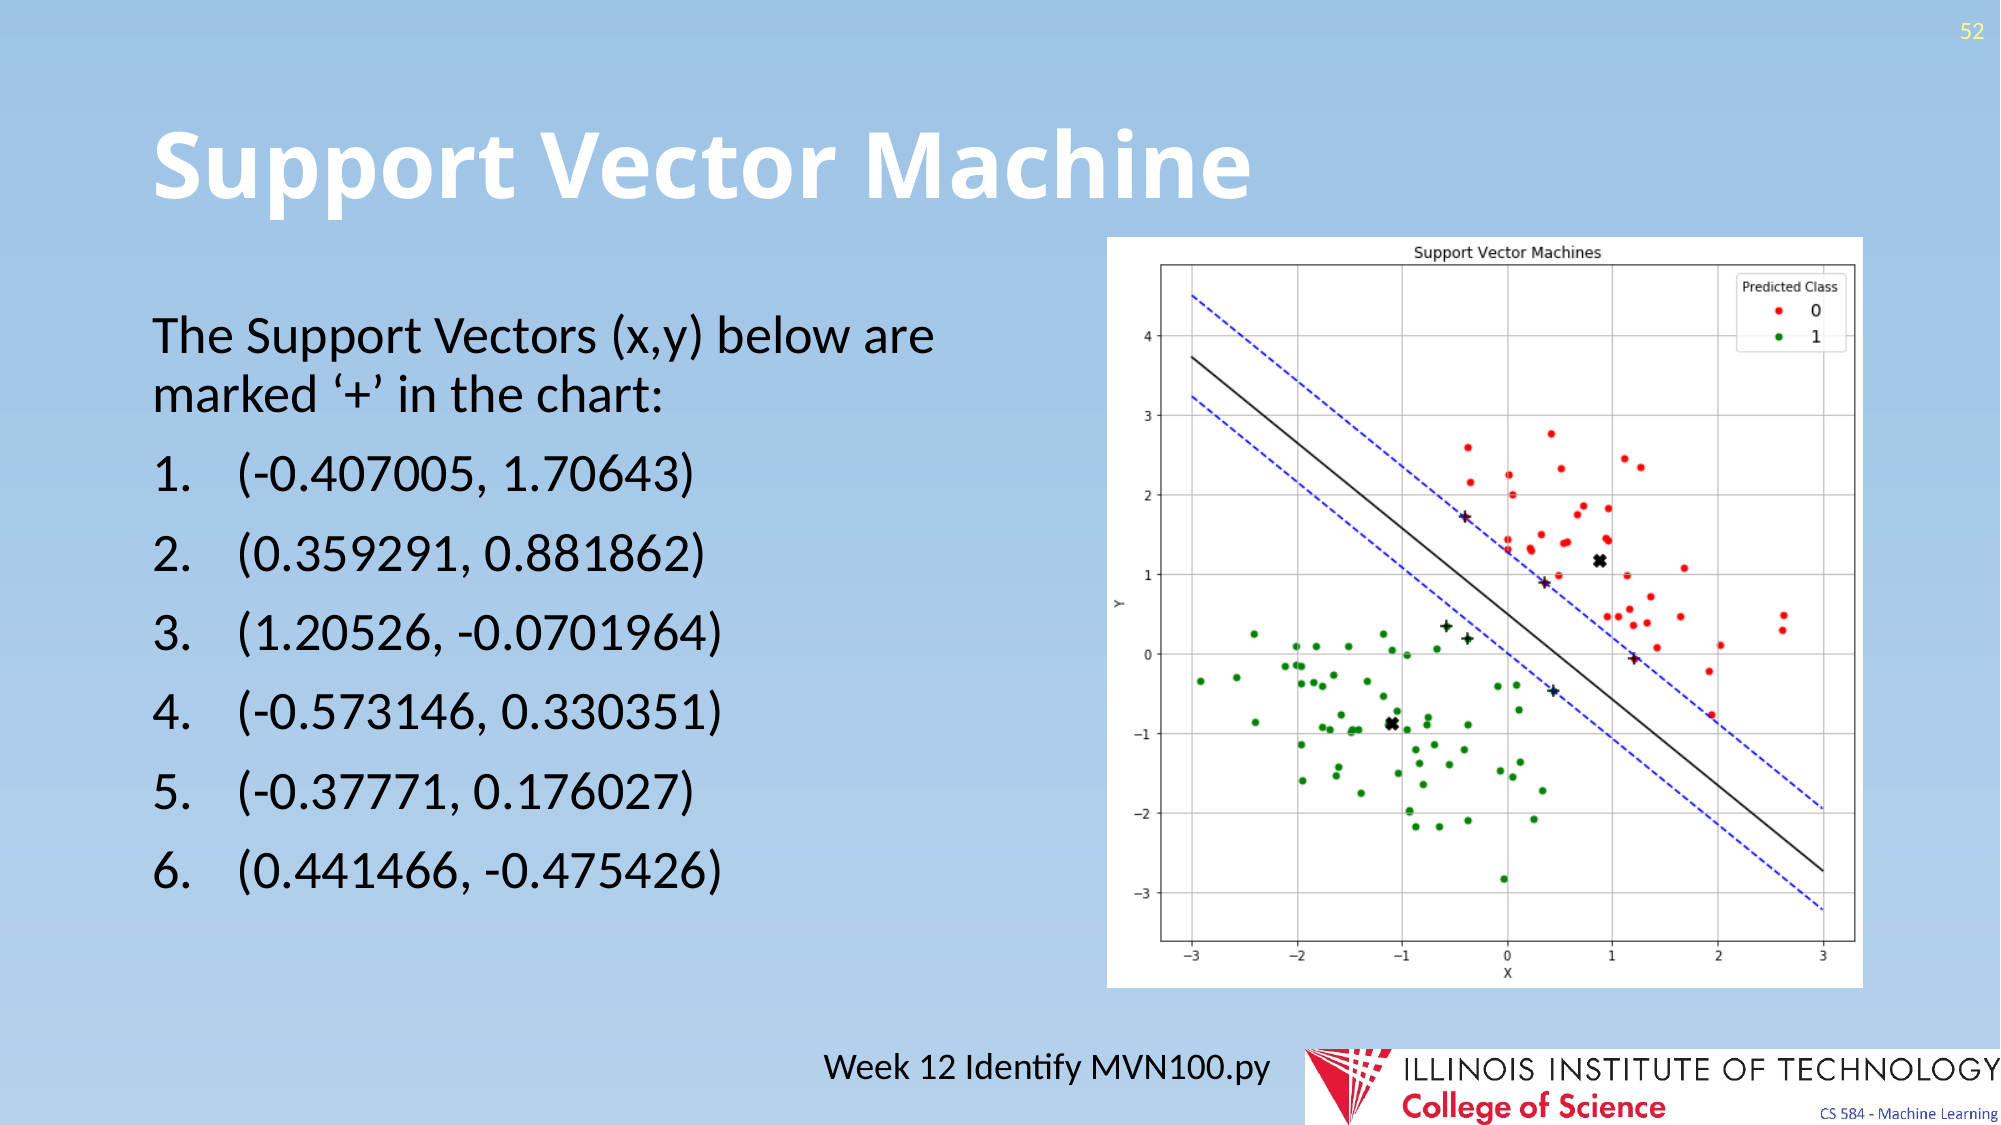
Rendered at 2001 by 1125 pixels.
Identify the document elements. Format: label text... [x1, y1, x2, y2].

picture [1107, 237, 1863, 988]
list The Support Vectors (x,y) below are marked ‘+’ in the chart: (-0.407005, 1.70643) (0.359291, 0.881862) (1.20526, -0.0701964) (-0.573146, 0.330351) (-0.37771, 0.176027) (0.441466, -0.475426) [137, 299, 1065, 999]
title Support Vector Machine [137, 59, 1863, 278]
picture [1305, 1049, 2000, 1125]
text_box Week 12 Identify MVN100.py [808, 1034, 1286, 1095]
slide_number 52 [1550, 0, 2000, 60]
